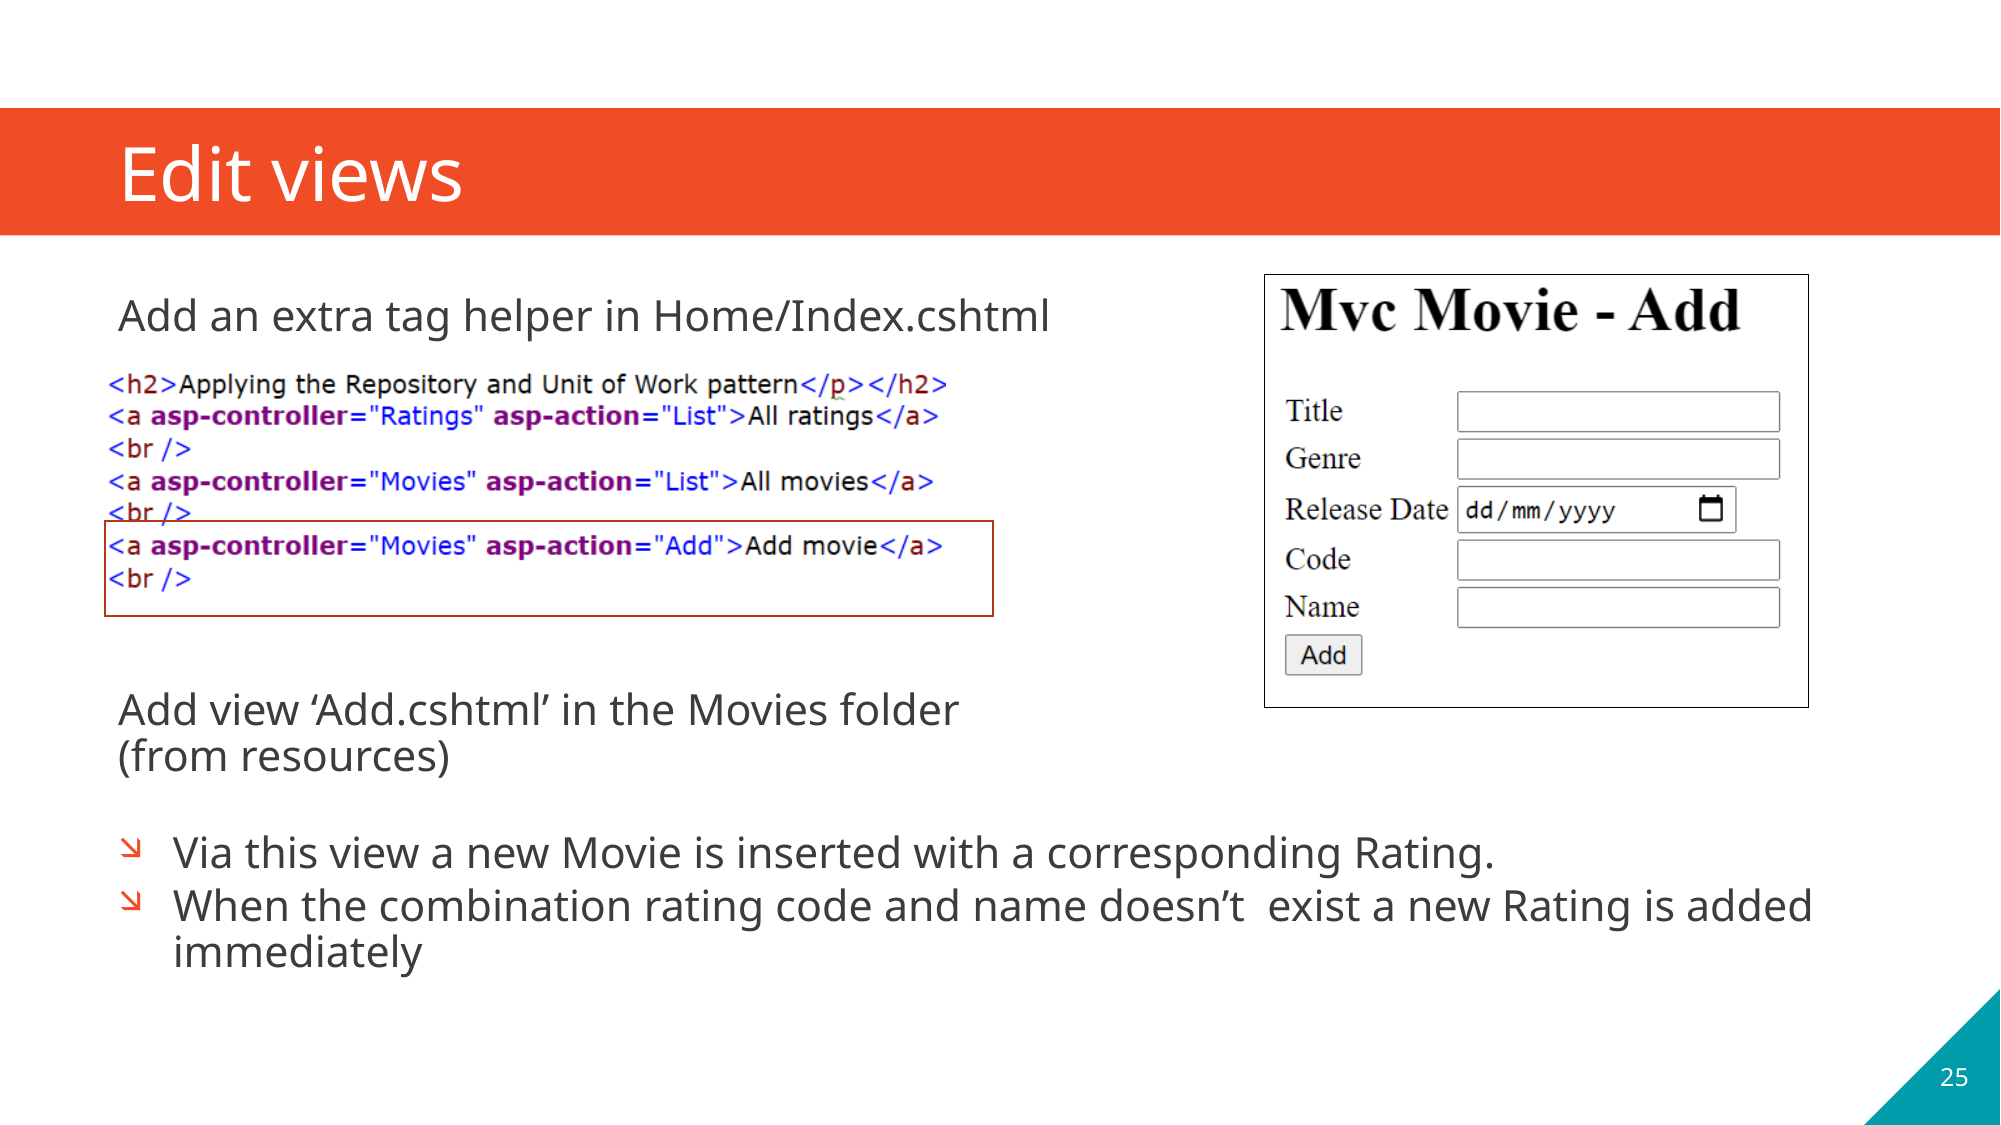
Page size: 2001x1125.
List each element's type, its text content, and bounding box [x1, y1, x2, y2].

slide_number 25 [1862, 987, 2000, 1125]
picture [1264, 274, 1809, 708]
list Add an extra tag helper in Home/Index.cshtml Add view ‘Add.cshtml’ in the Movies folder (from resources) Via this view a new Movie is inserted with a corresponding Rating. When the combination rating code and name doesn’t exist a new Rating is added immediately [0, 236, 2000, 1037]
picture [104, 362, 946, 593]
title Edit views [0, 108, 2000, 236]
text_box [104, 520, 994, 617]
